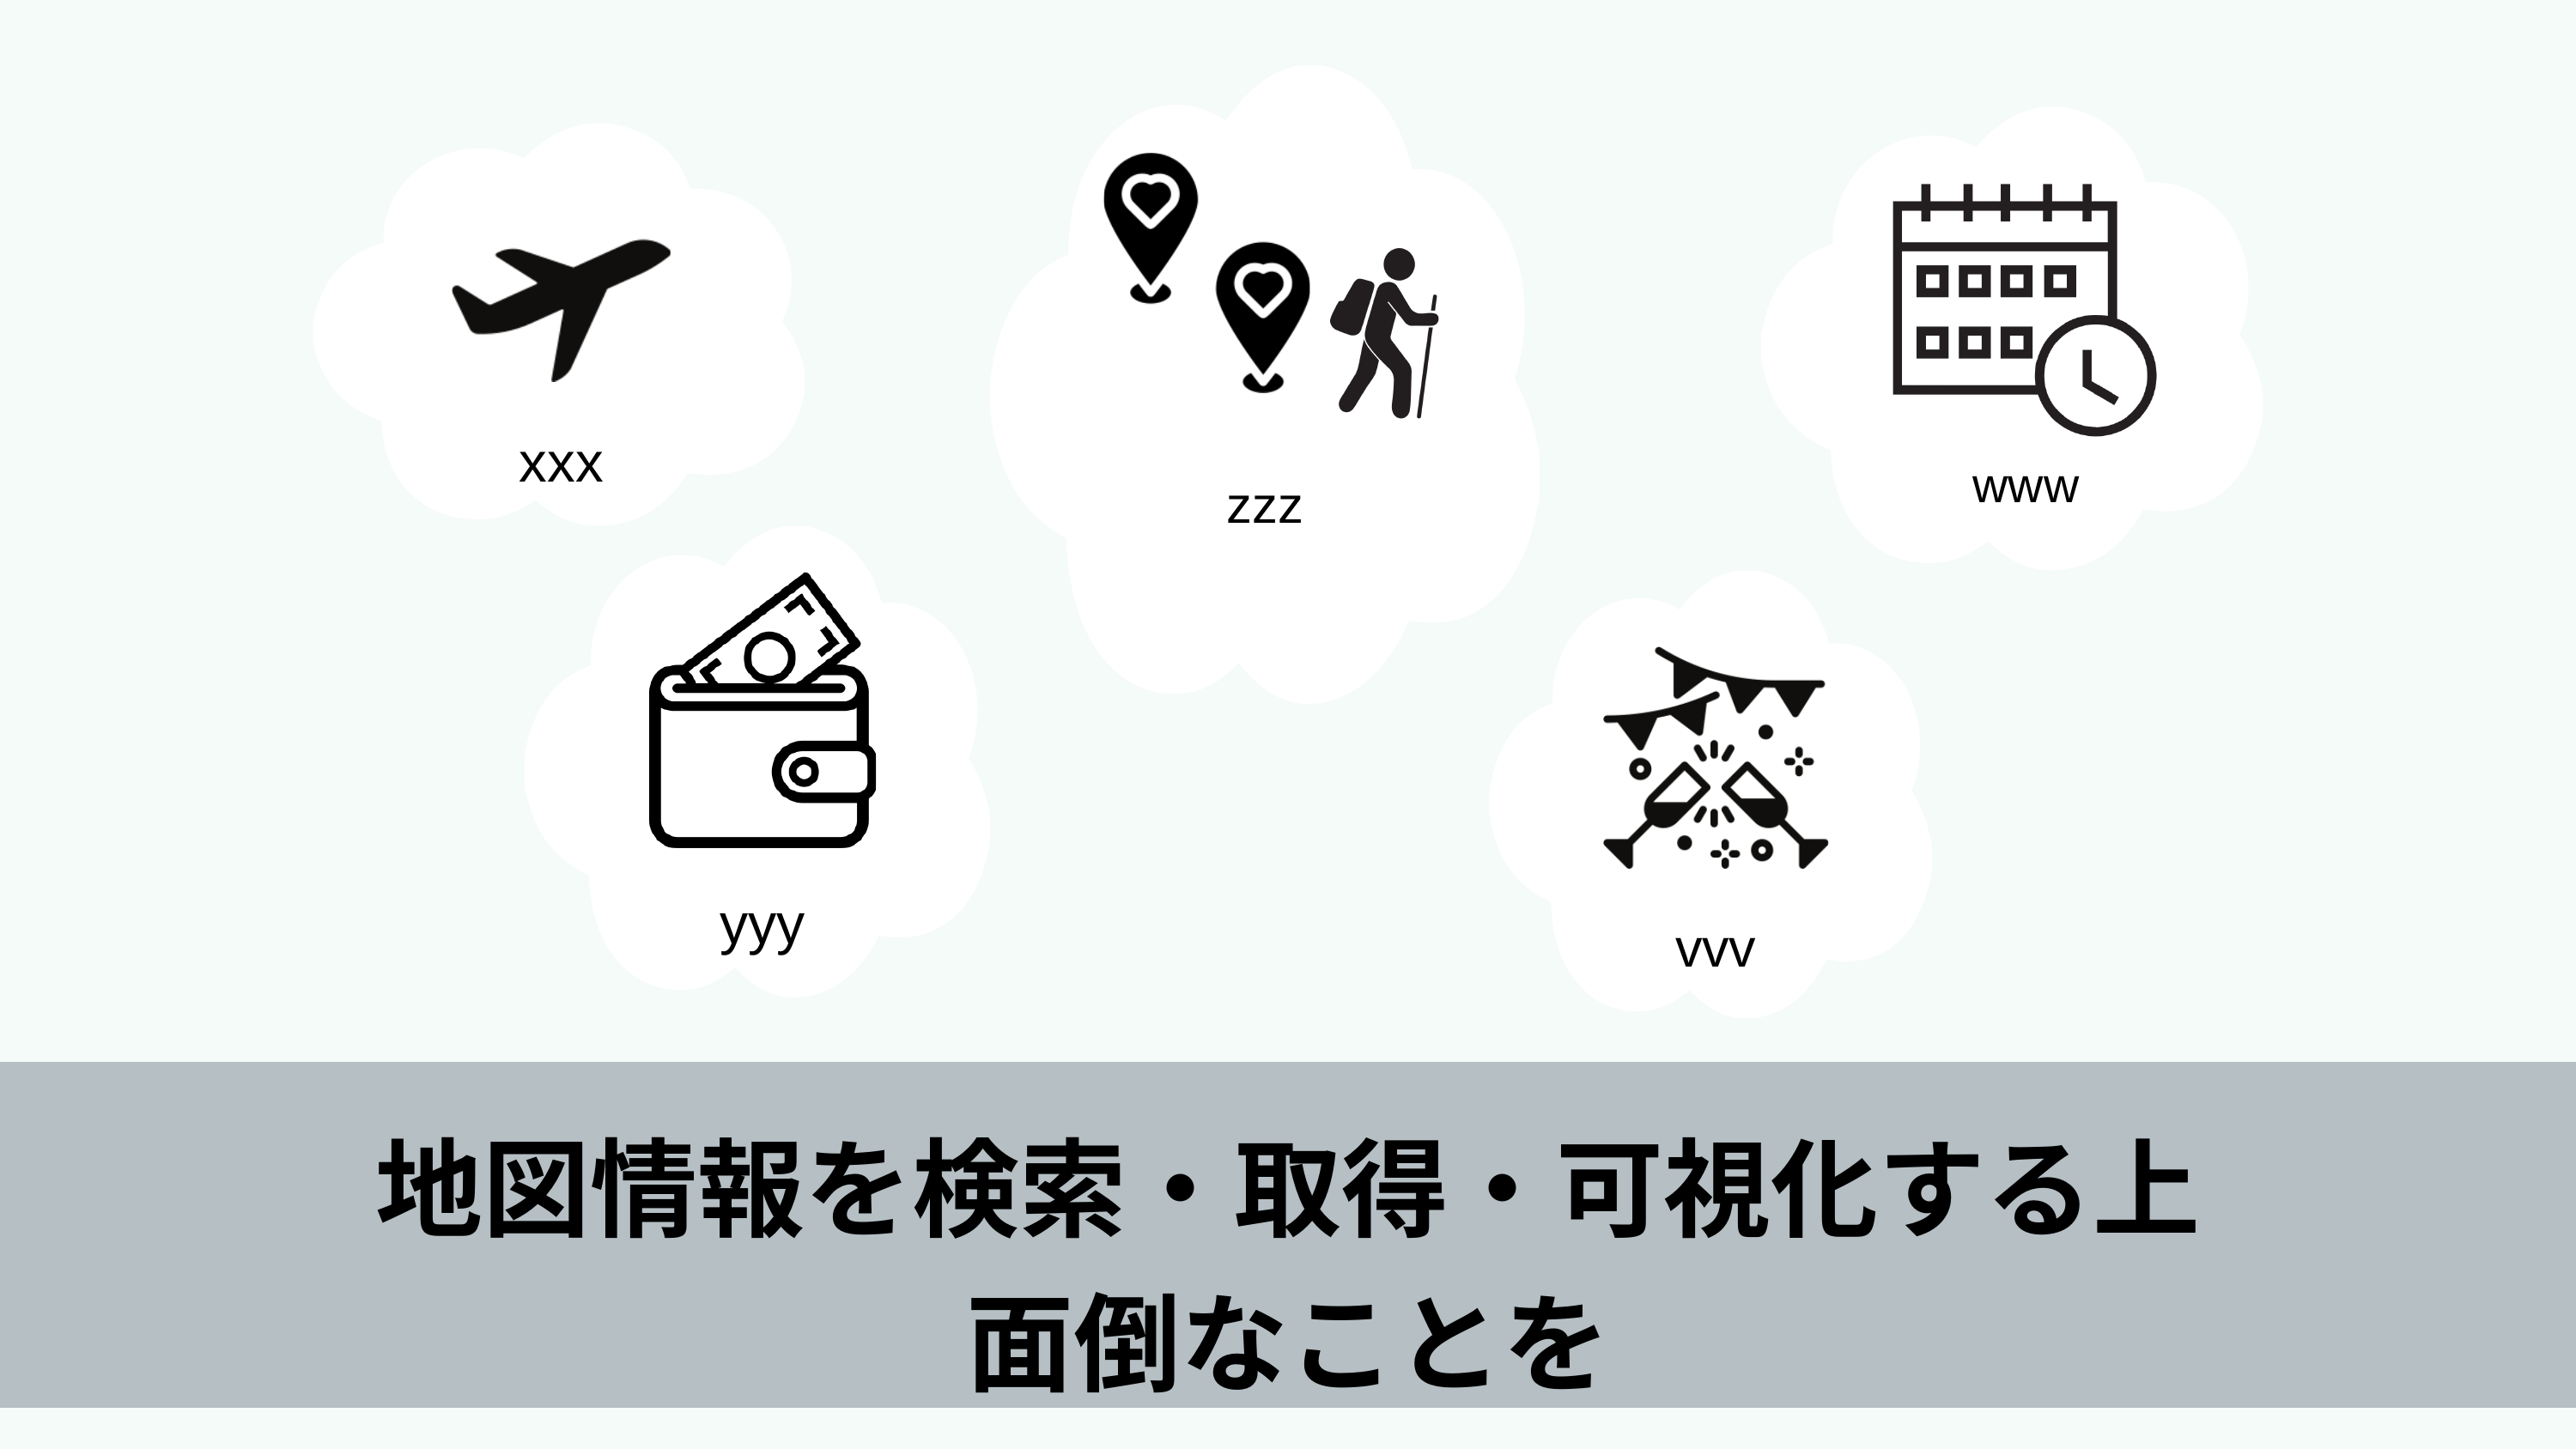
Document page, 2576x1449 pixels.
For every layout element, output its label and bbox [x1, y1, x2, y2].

text_box [989, 64, 1549, 707]
text_box [1760, 106, 2270, 573]
text_box [1489, 570, 1941, 1022]
text_box [313, 123, 814, 529]
text_box [0, 1061, 2576, 1408]
text_box [524, 525, 999, 1001]
